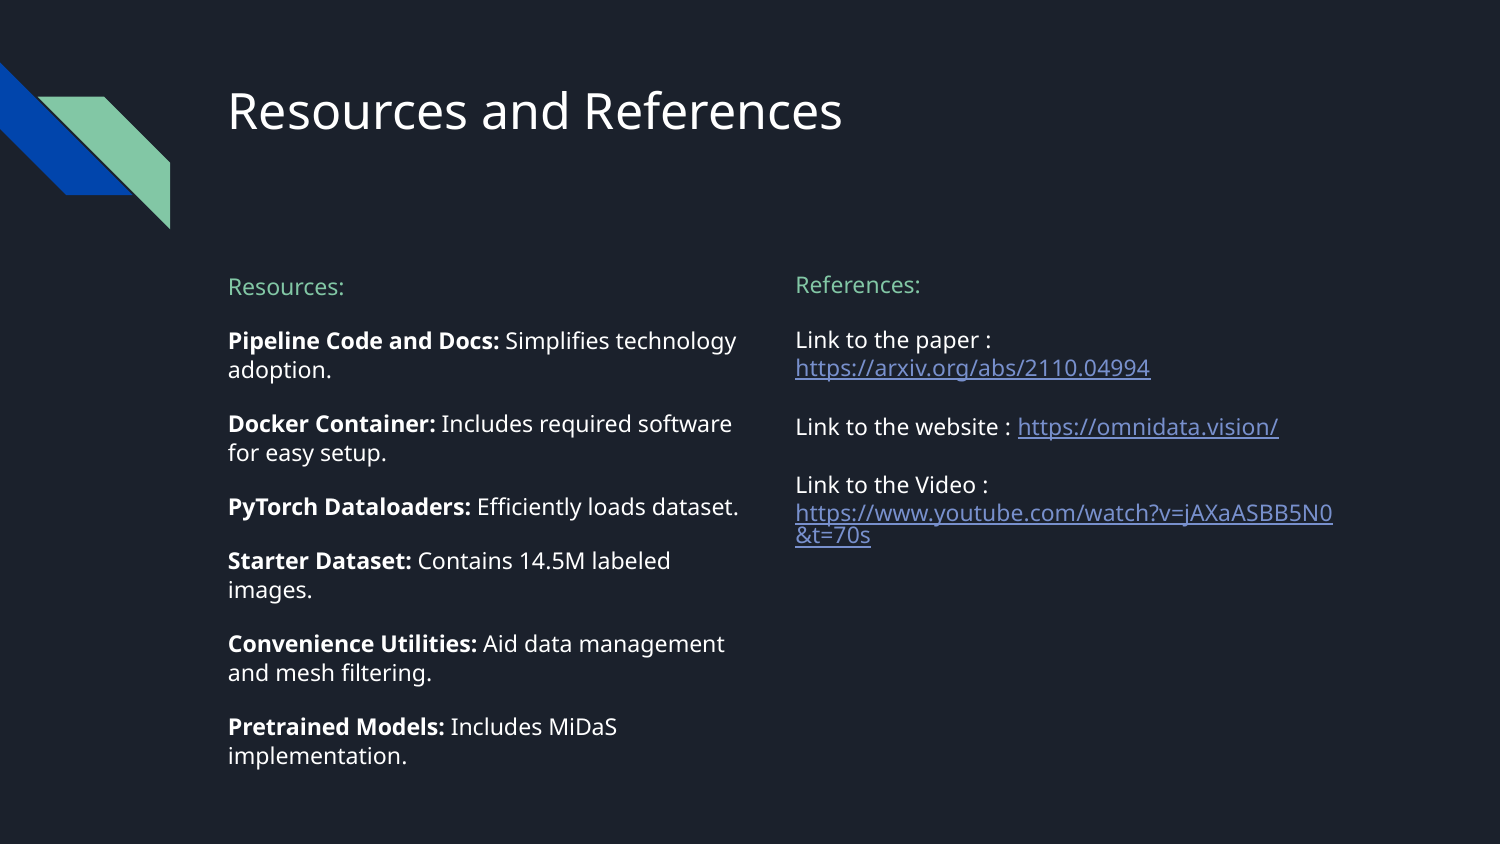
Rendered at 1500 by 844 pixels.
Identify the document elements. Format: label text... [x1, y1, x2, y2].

text_box References: Link to the paper : https://arxiv.org/abs/2110.04994 Link to the website : https://omnidata.vision/ Link to the Video : https://www.youtube.com/watch?v=jAXaASBB5N0&t=70s [780, 255, 1349, 747]
title Resources and References [212, 64, 1368, 215]
list Resources: Pipeline Code and Docs: Simplifies technology adoption. Docker Container: Includes required software for easy setup. PyTorch Dataloaders: Efficiently loads dataset. Starter Dataset: Contains 14.5M labeled images. Convenience Utilities: Aid data management and mesh filtering. Pretrained Models: Includes MiDaS implementation. [212, 256, 768, 795]
